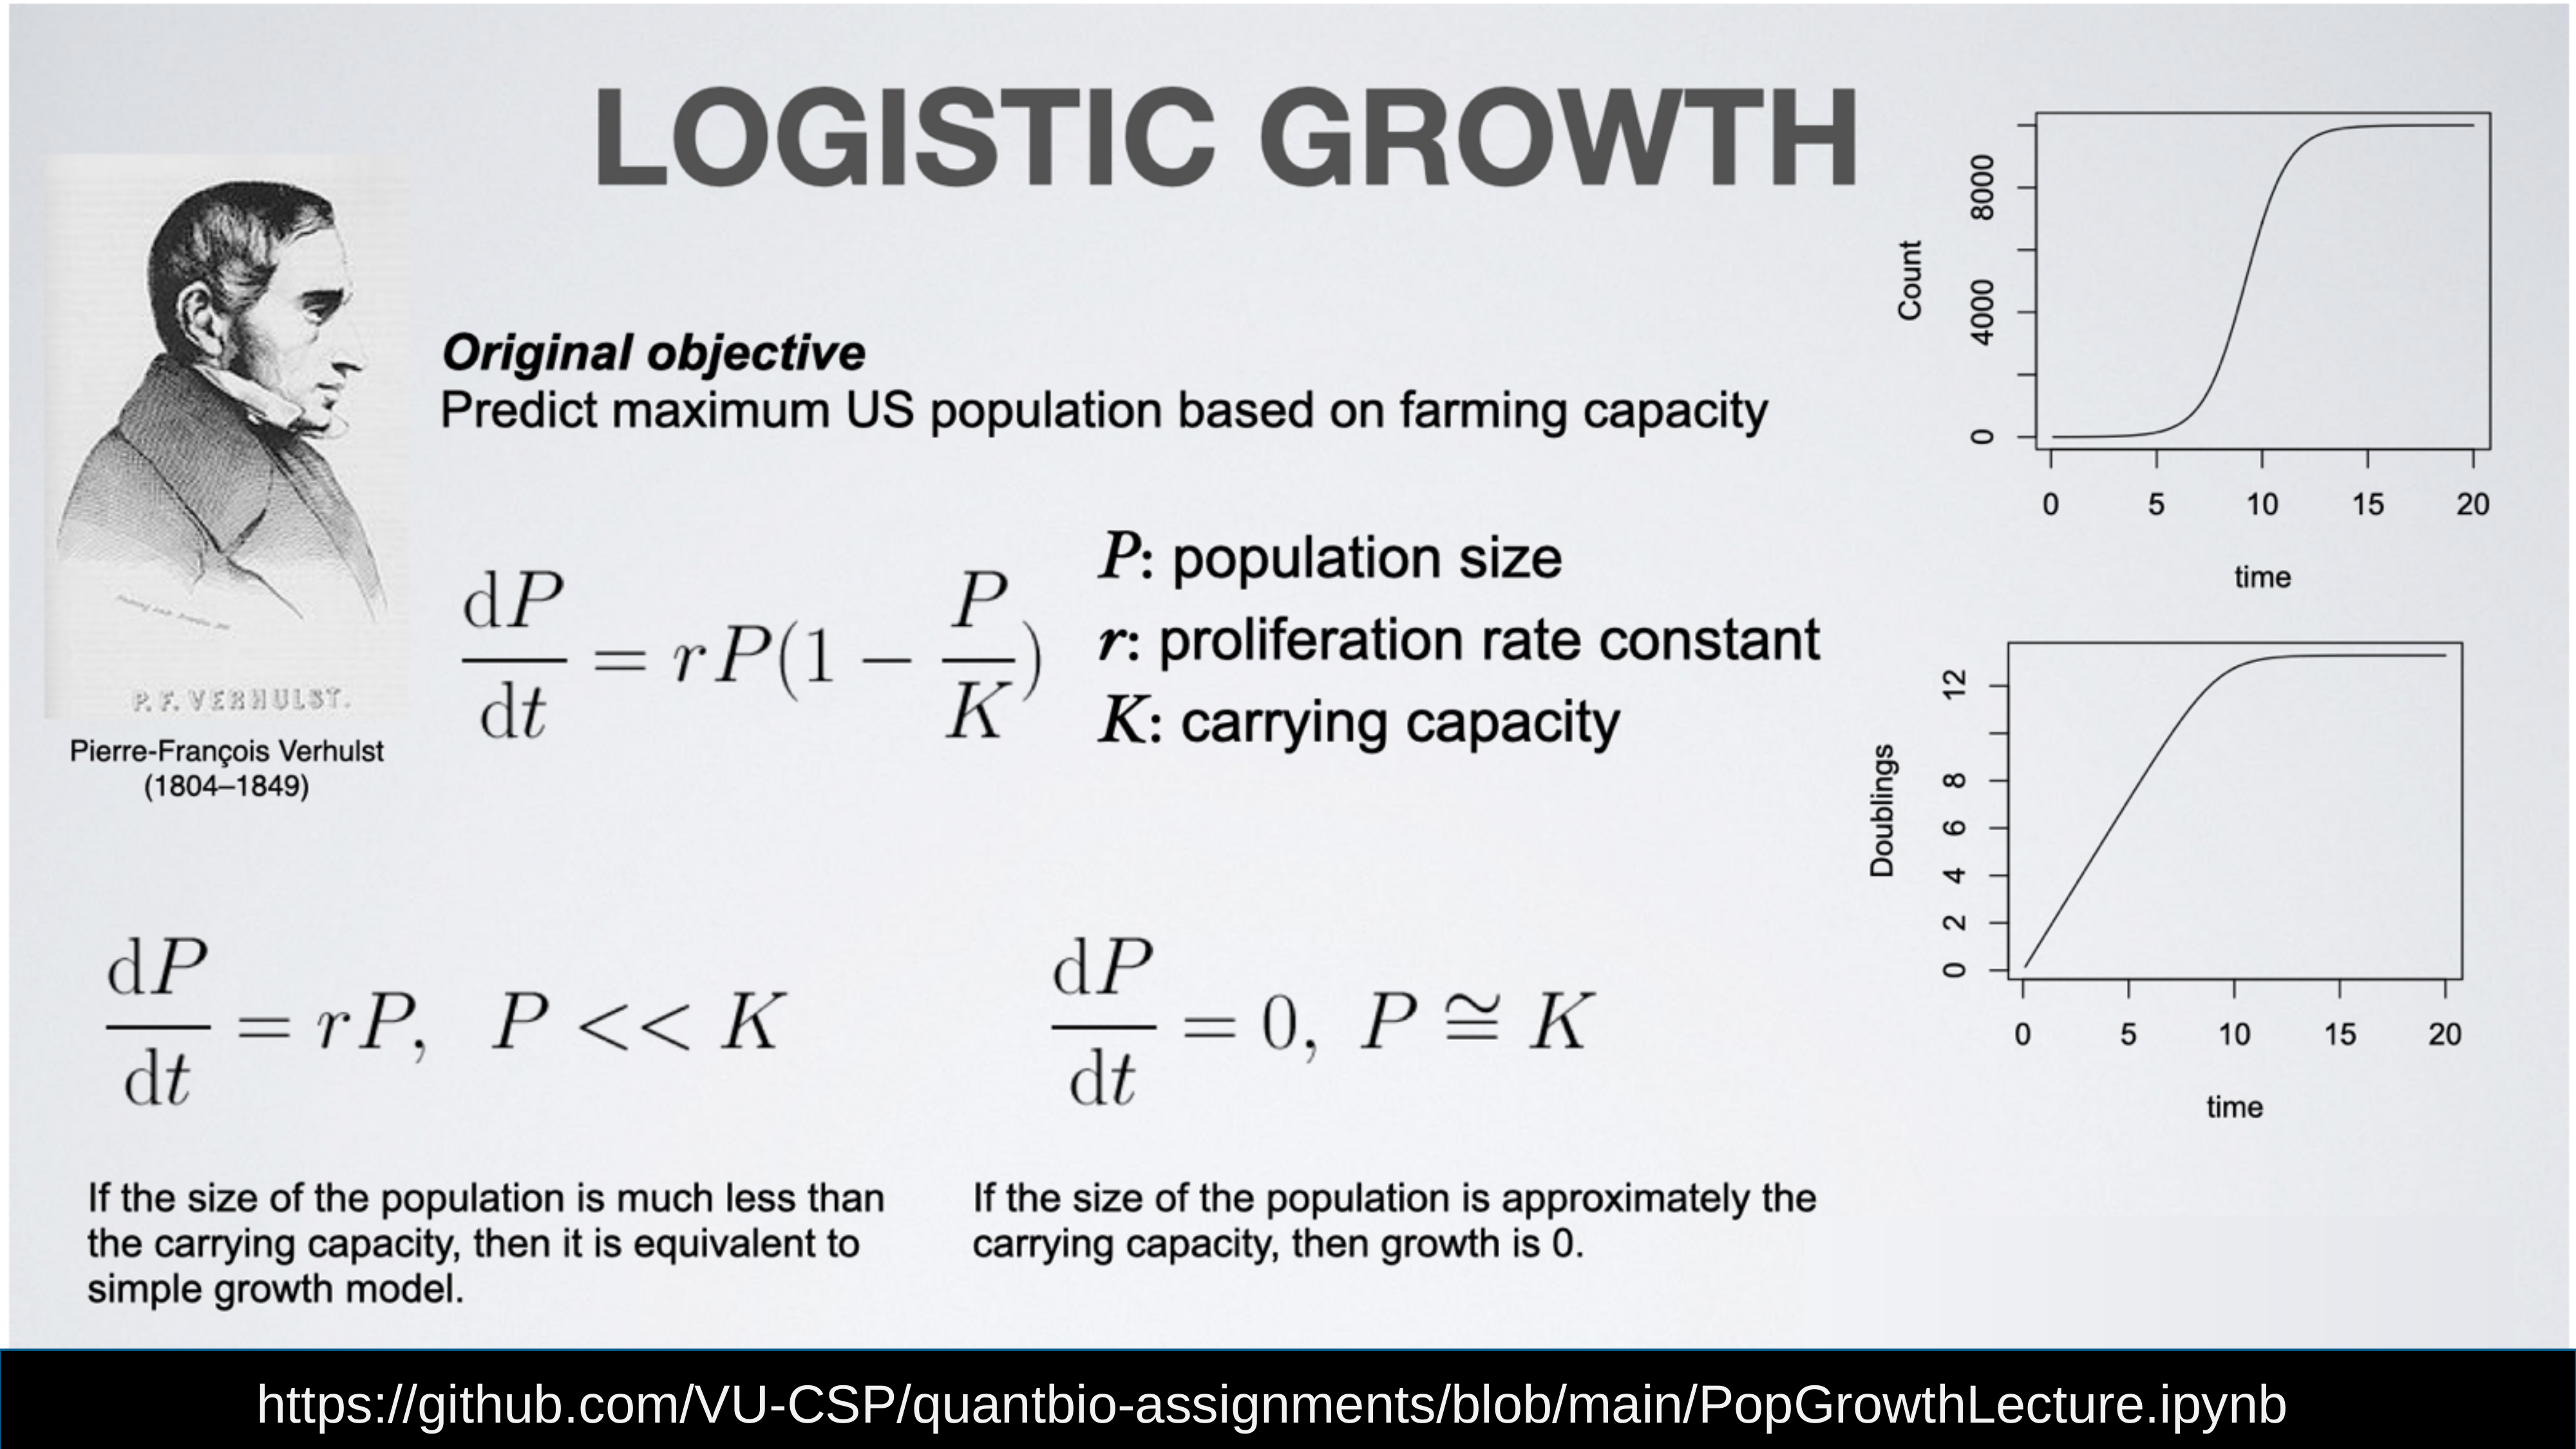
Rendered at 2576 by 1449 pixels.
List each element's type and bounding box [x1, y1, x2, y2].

text_box [0, 0, 2576, 1449]
